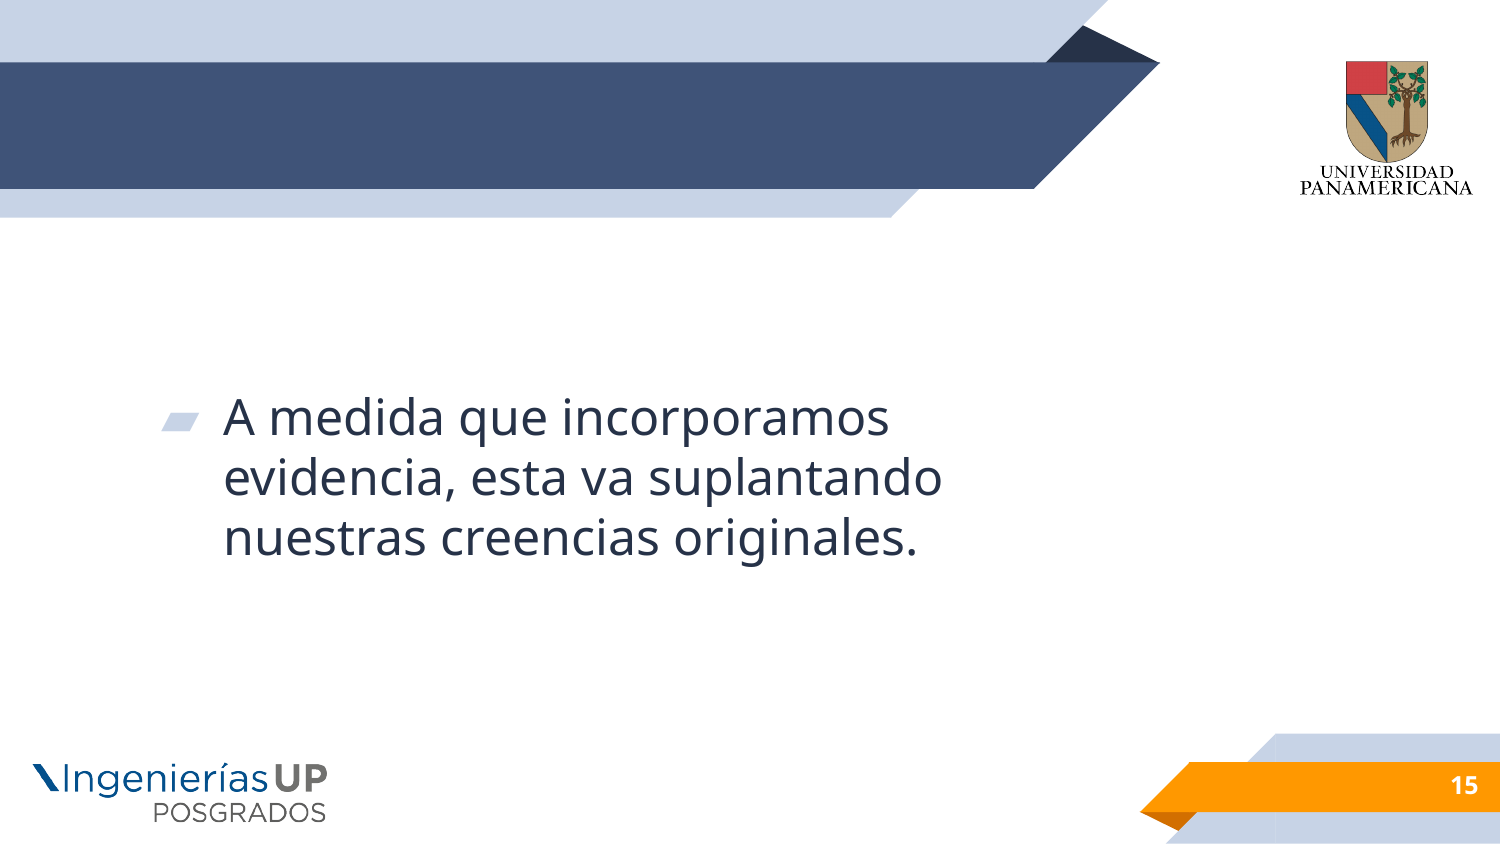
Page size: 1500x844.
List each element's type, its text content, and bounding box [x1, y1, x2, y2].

slide_number 15 [1249, 760, 1494, 813]
picture [15, 737, 344, 844]
list A medida que incorporamos evidencia, esta va suplantando nuestras creencias originales. [133, 217, 1140, 734]
picture [1286, 44, 1490, 210]
